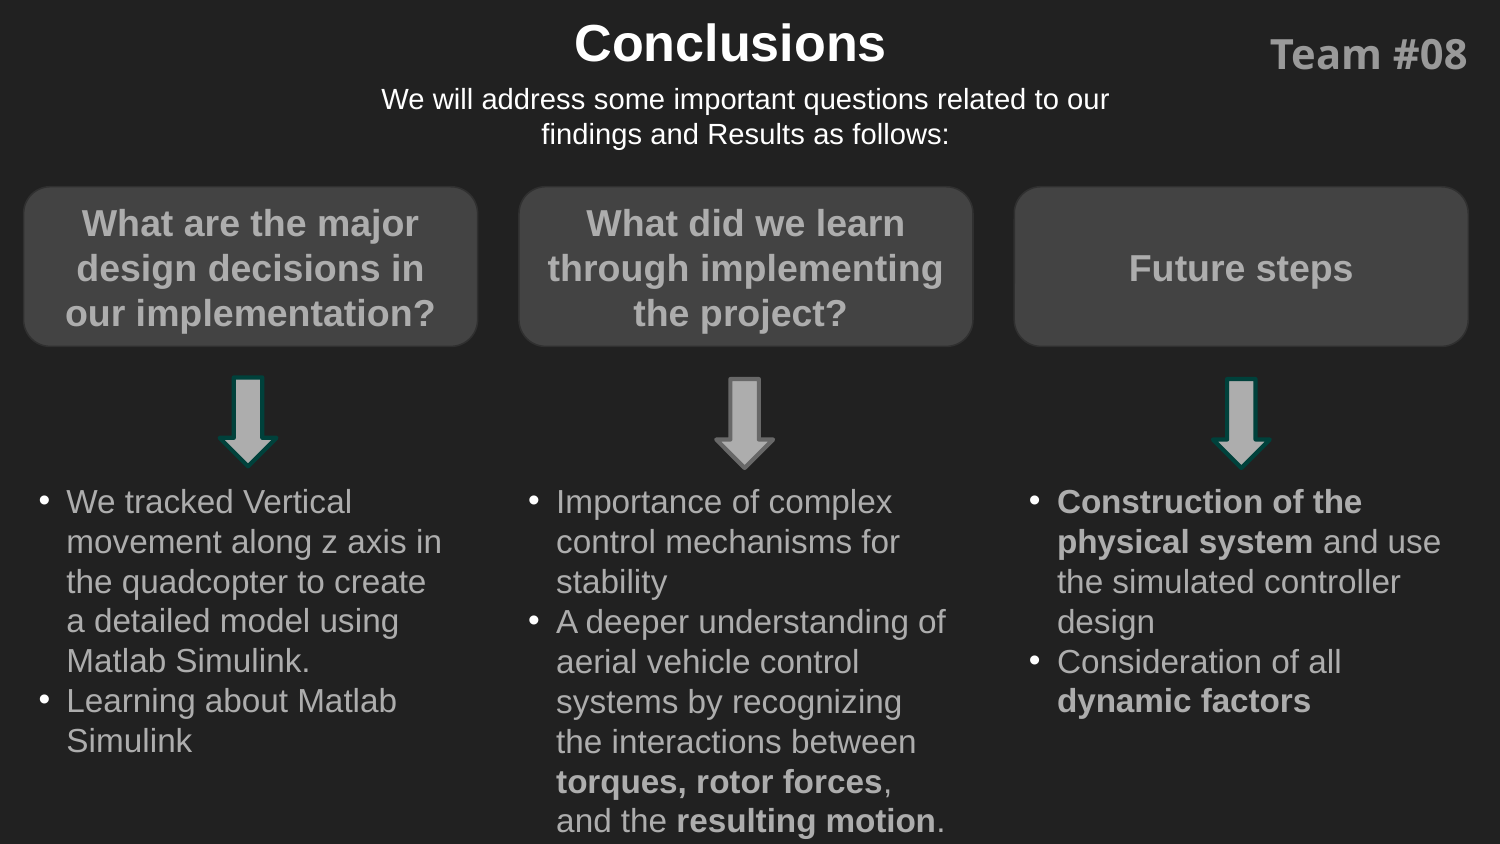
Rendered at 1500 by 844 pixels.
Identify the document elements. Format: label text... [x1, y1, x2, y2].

text_box We will address some important questions related to our findings and Results as follows: [317, 73, 1175, 158]
text_box [1210, 376, 1272, 471]
text_box Team #08 [1255, 13, 1500, 94]
text_box [714, 376, 776, 471]
text_box Construction of the physical system and use the simulated controller design Consideration of all dynamic factors [1014, 472, 1469, 727]
text_box What are the major design decisions in our implementation? [23, 186, 478, 347]
text_box We tracked Vertical movement along z axis in the quadcopter to create a detailed model using Matlab Simulink. Learning about Matlab Simulink [23, 472, 465, 767]
text_box [217, 375, 279, 469]
text_box Importance of complex control mechanisms for stability A deeper understanding of aerial vehicle control systems by recognizing the interactions between torques, rotor forces, and the resulting motion. [513, 472, 968, 844]
text_box What did we learn through implementing the project? [518, 186, 973, 347]
title Conclusions [559, 0, 941, 73]
text_box Future steps [1014, 186, 1469, 347]
